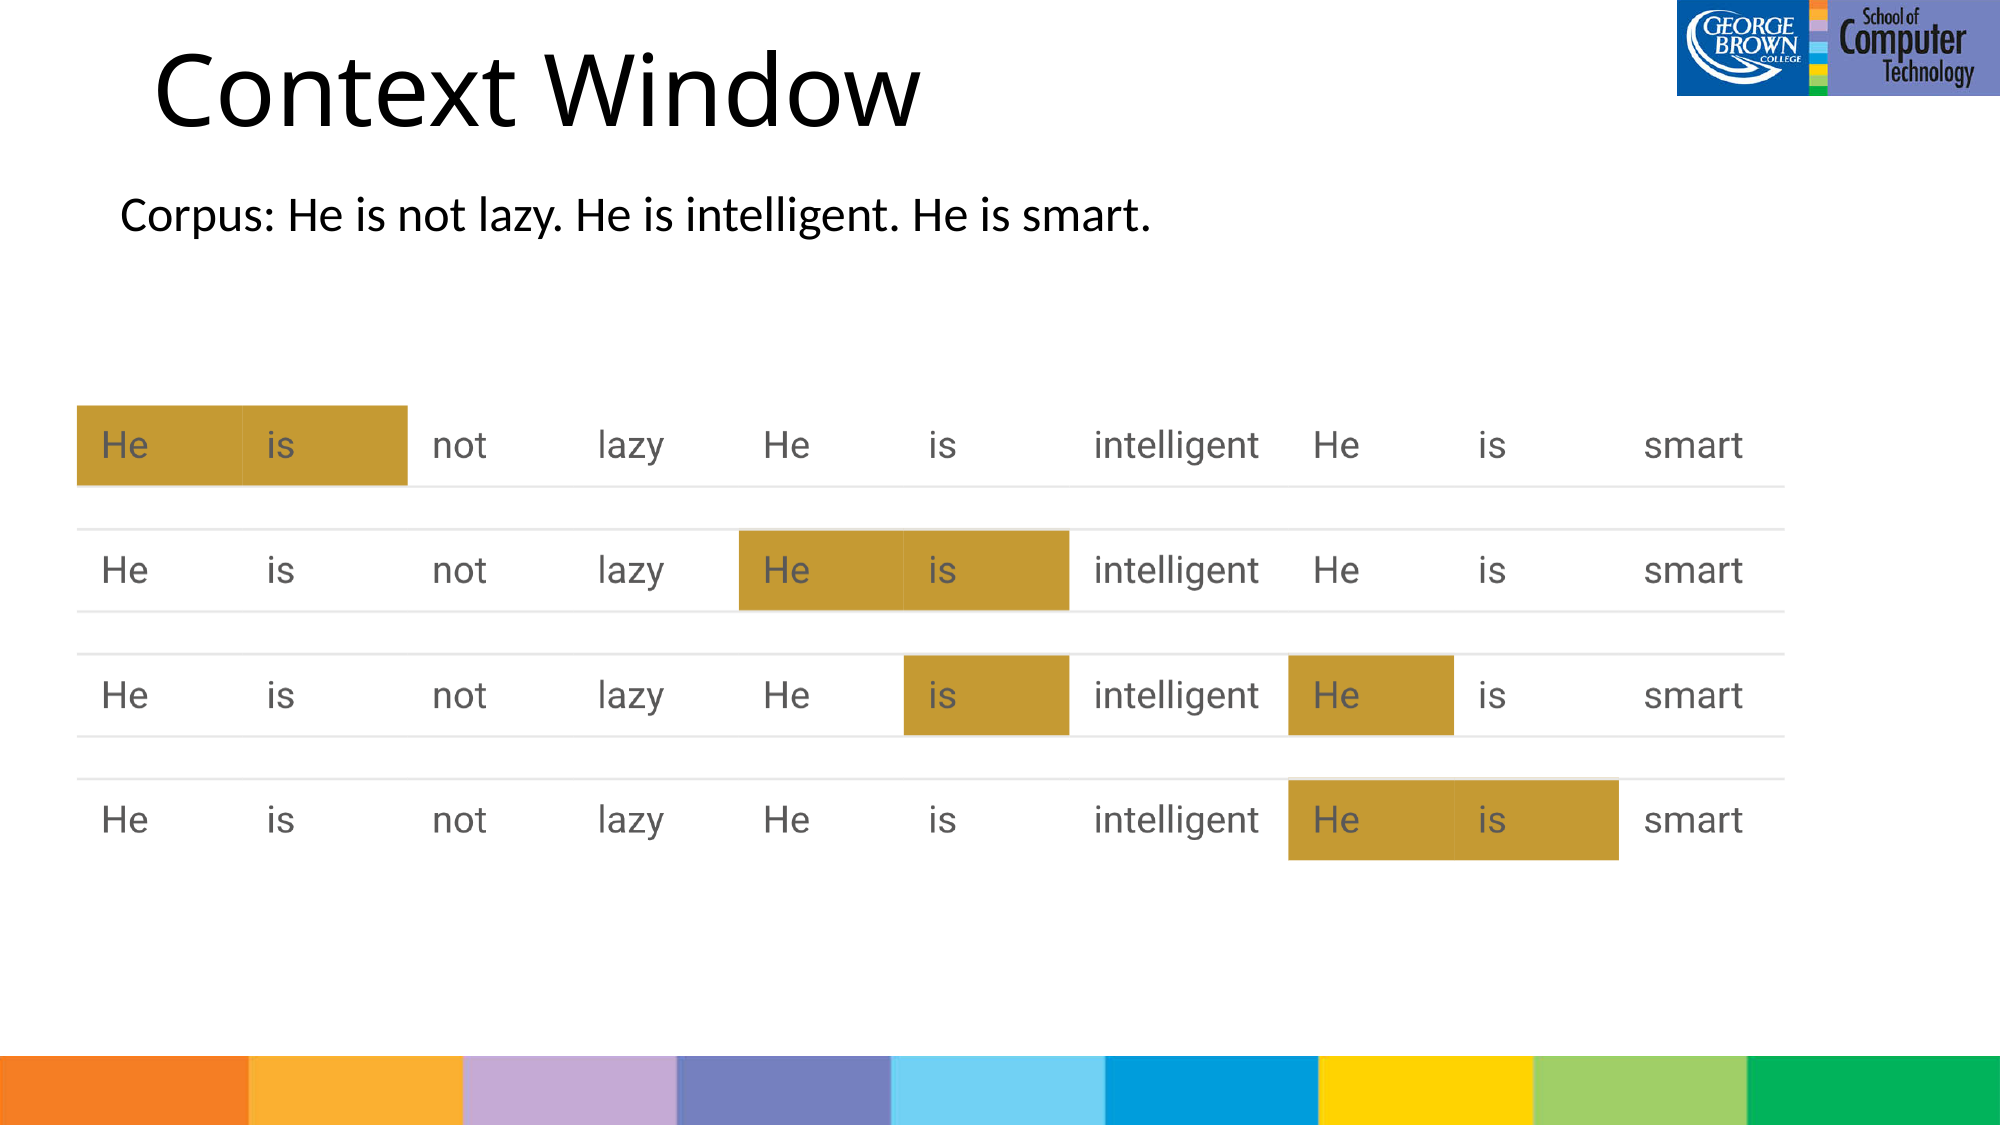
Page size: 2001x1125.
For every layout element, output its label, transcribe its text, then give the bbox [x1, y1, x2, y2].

title Context Window [137, 0, 1863, 174]
picture [60, 388, 1791, 869]
picture [1318, 1056, 2000, 1125]
text_box Corpus: He is not lazy. He is intelligent. He is smart. [105, 174, 1901, 310]
picture [0, 1056, 1105, 1125]
picture [1677, 0, 2000, 96]
